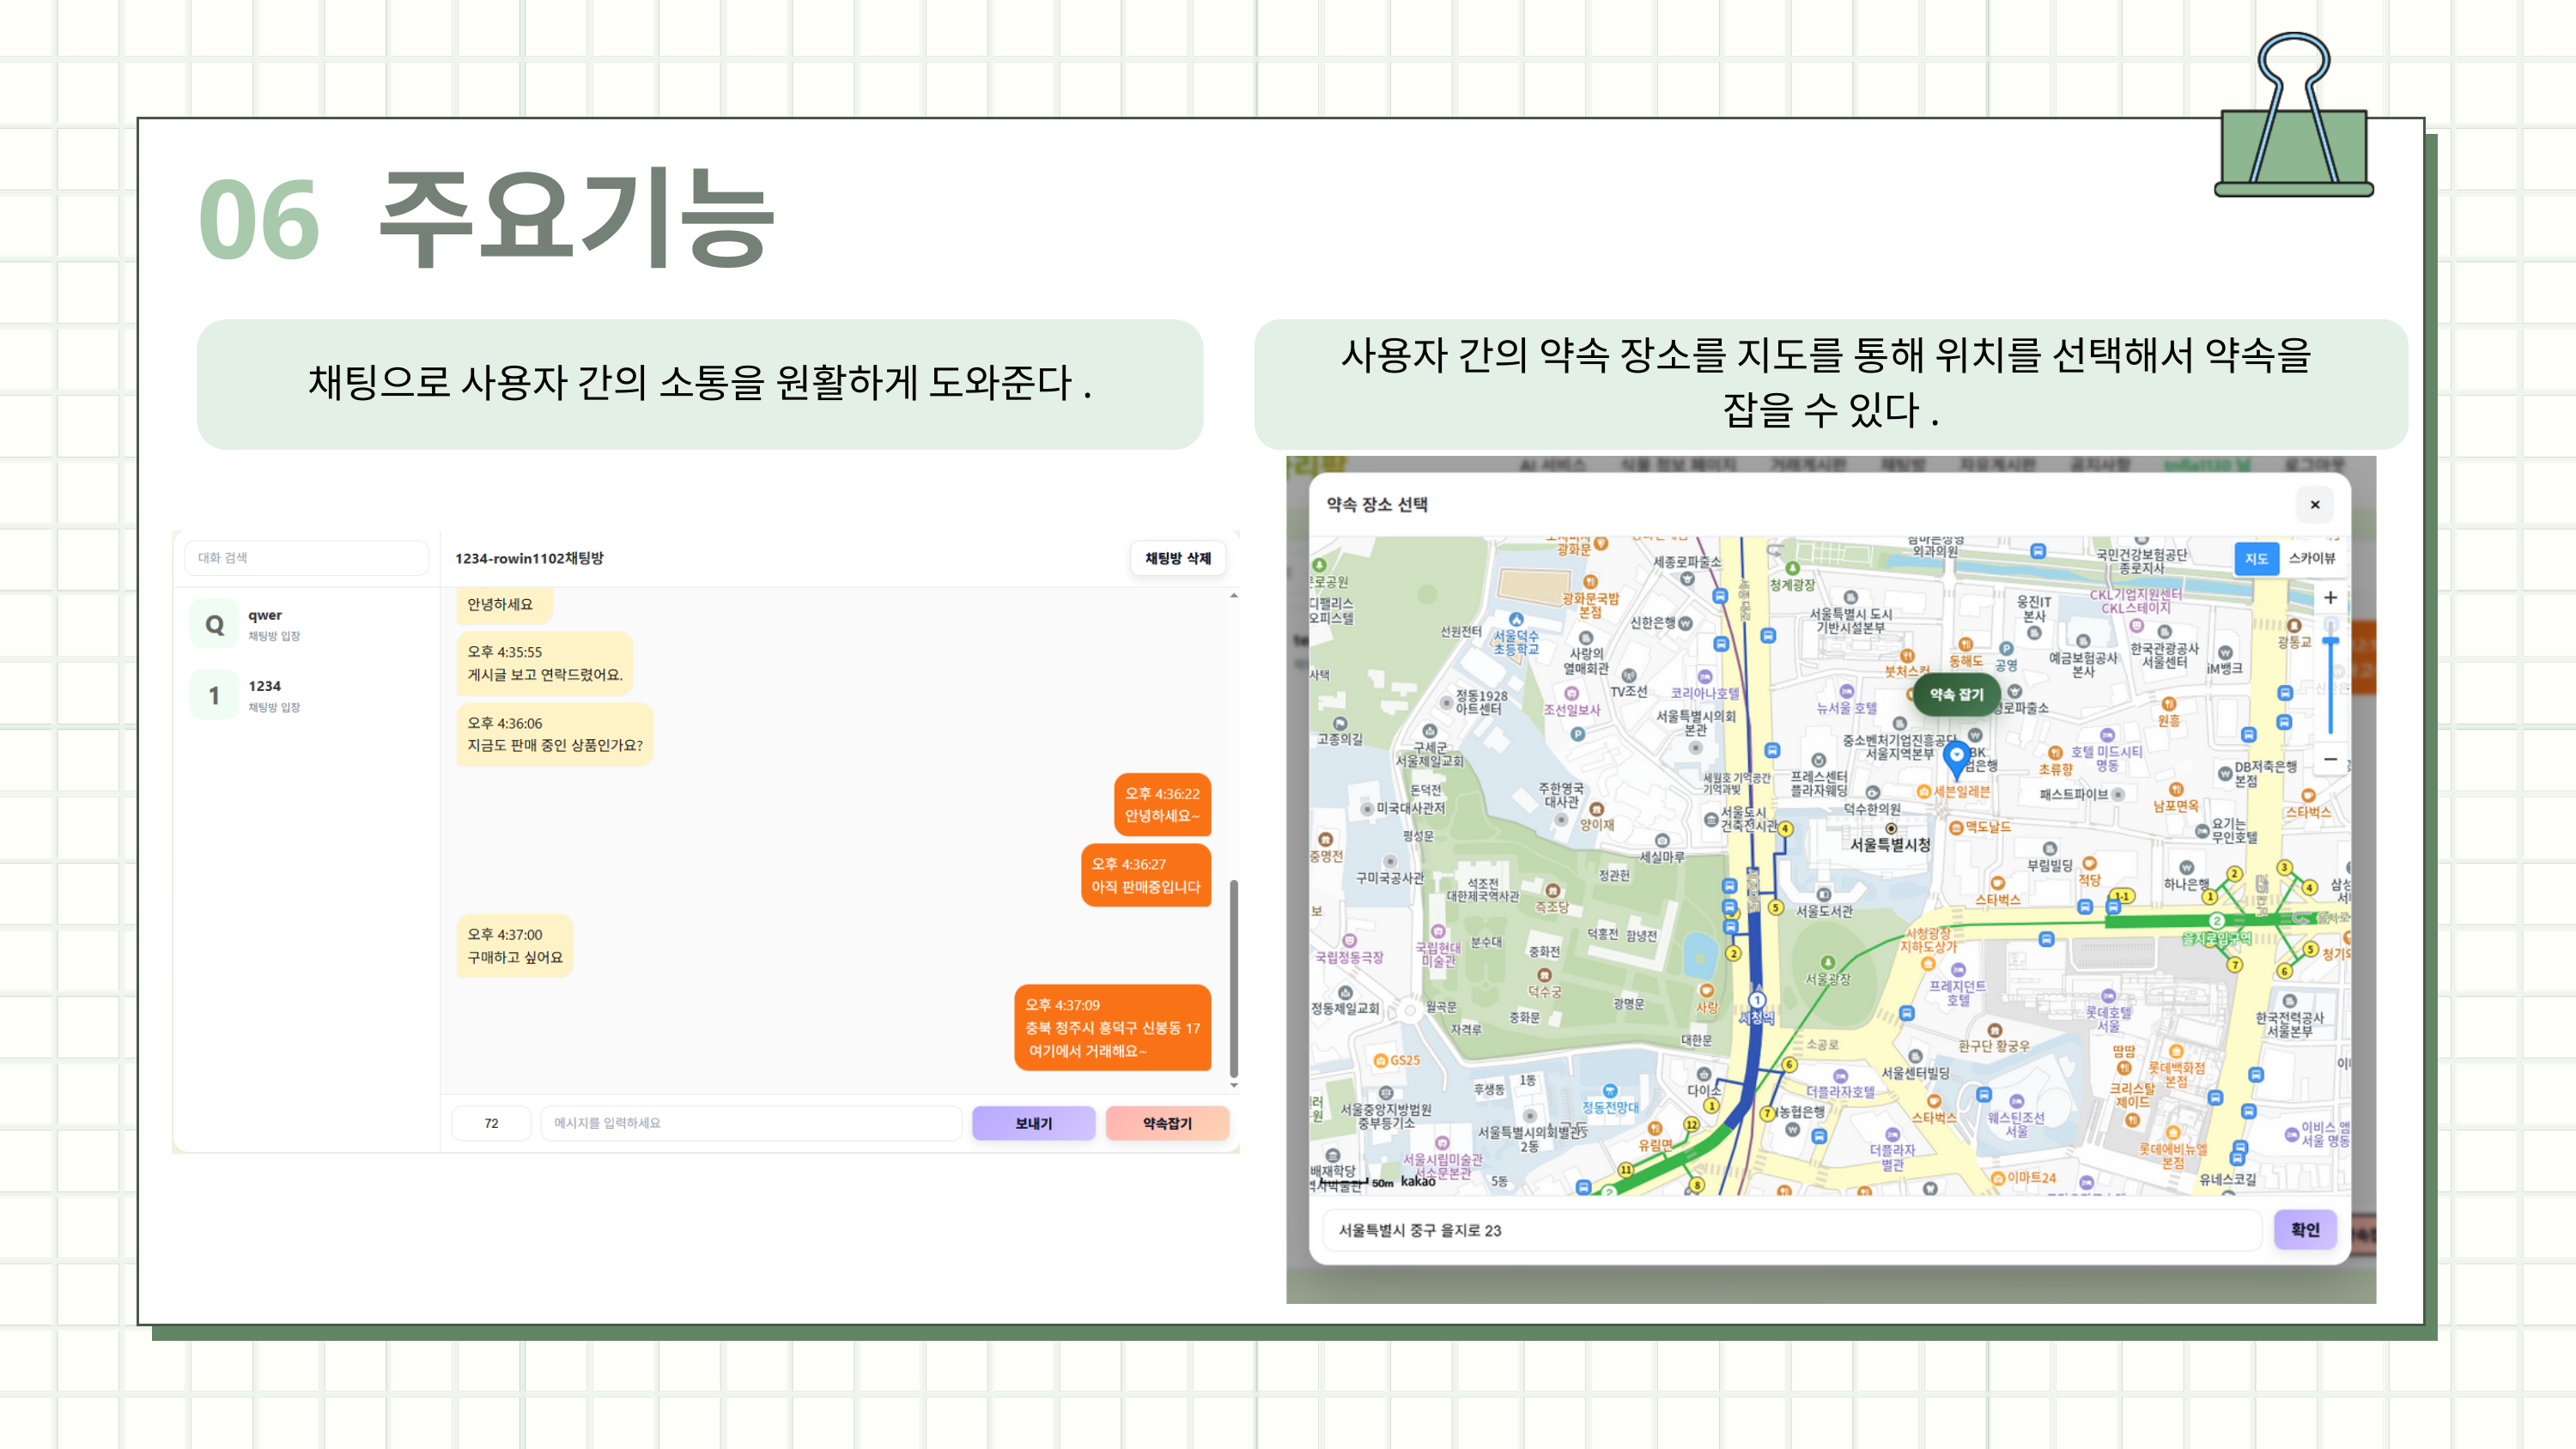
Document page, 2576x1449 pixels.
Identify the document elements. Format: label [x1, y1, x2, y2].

picture [171, 530, 1240, 1155]
text_box [1254, 300, 2409, 457]
text_box [197, 300, 1204, 457]
text_box [0, 0, 2576, 1449]
text_box [137, 118, 2439, 1341]
